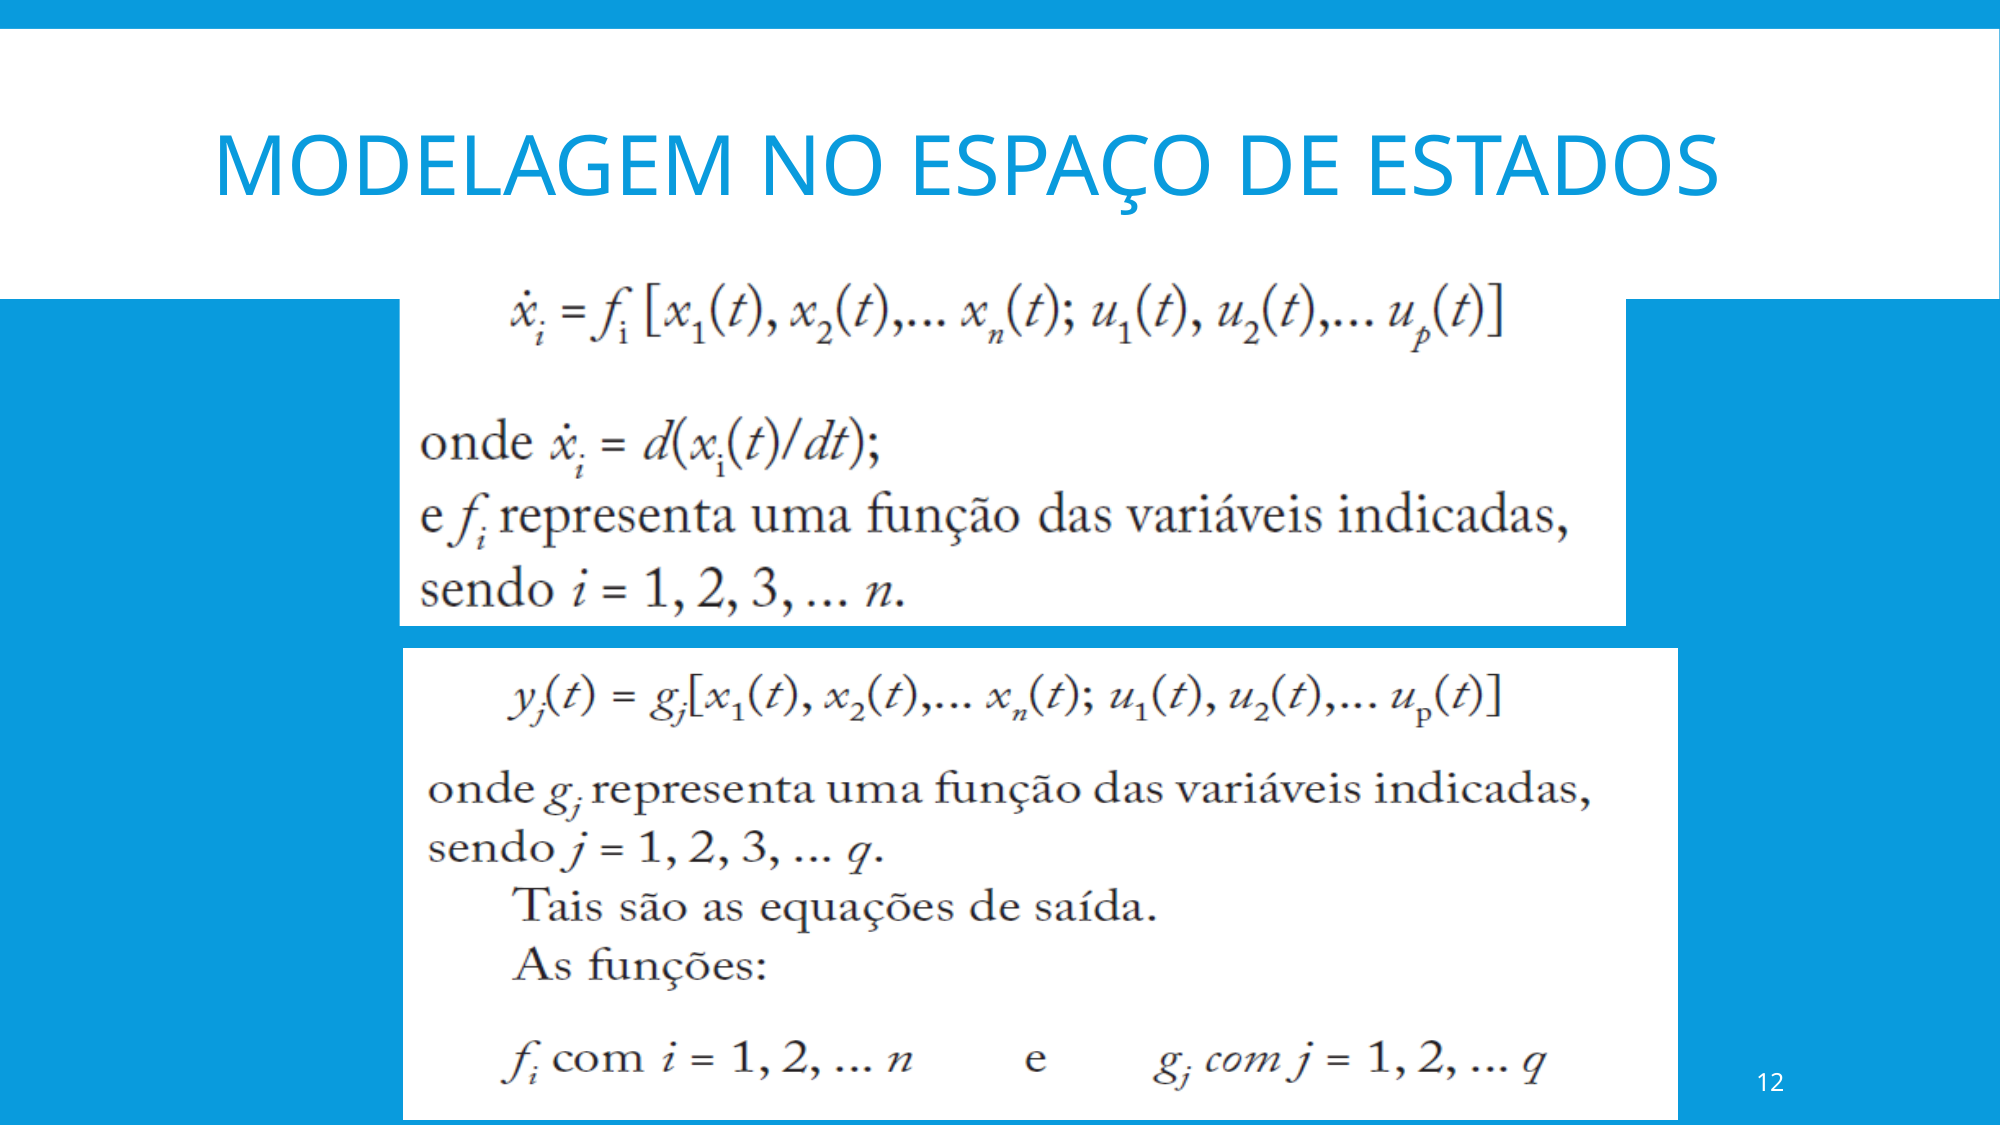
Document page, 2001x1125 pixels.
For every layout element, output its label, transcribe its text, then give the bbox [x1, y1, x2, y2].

picture [399, 266, 1627, 625]
list Equações de estado [337, 196, 1688, 939]
slide_number 12 [1748, 1053, 1904, 1114]
title Modelagem no espaço de estados [197, 46, 1803, 295]
picture [404, 649, 1677, 1119]
